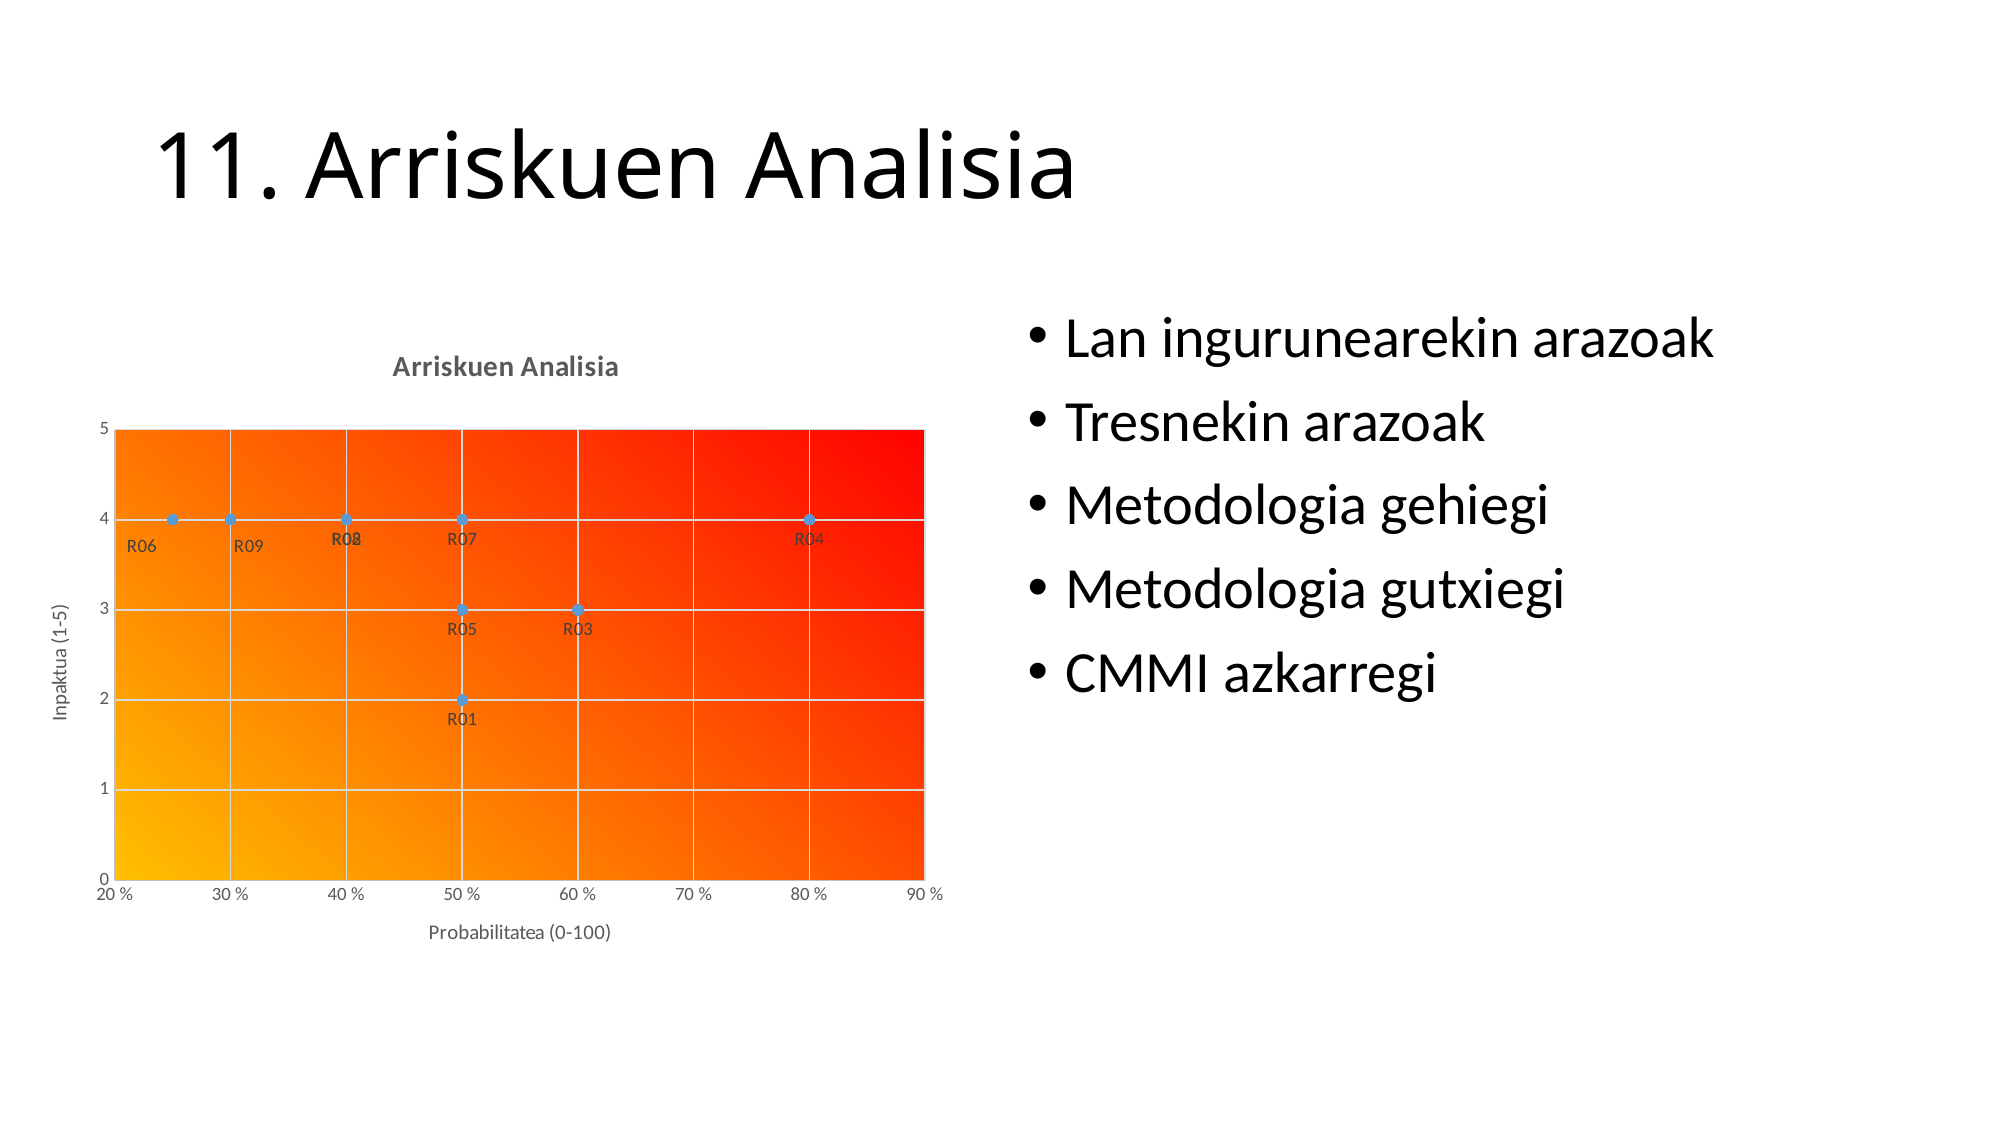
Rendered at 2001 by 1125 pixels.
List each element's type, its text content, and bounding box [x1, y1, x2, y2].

title 11. Arriskuen Analisia [137, 59, 1863, 278]
chart [24, 333, 971, 979]
list Lan ingurunearekin arazoak Tresnekin arazoak Metodologia gehiegi Metodologia gutxiegi CMMI azkarregi [1012, 299, 1863, 1014]
